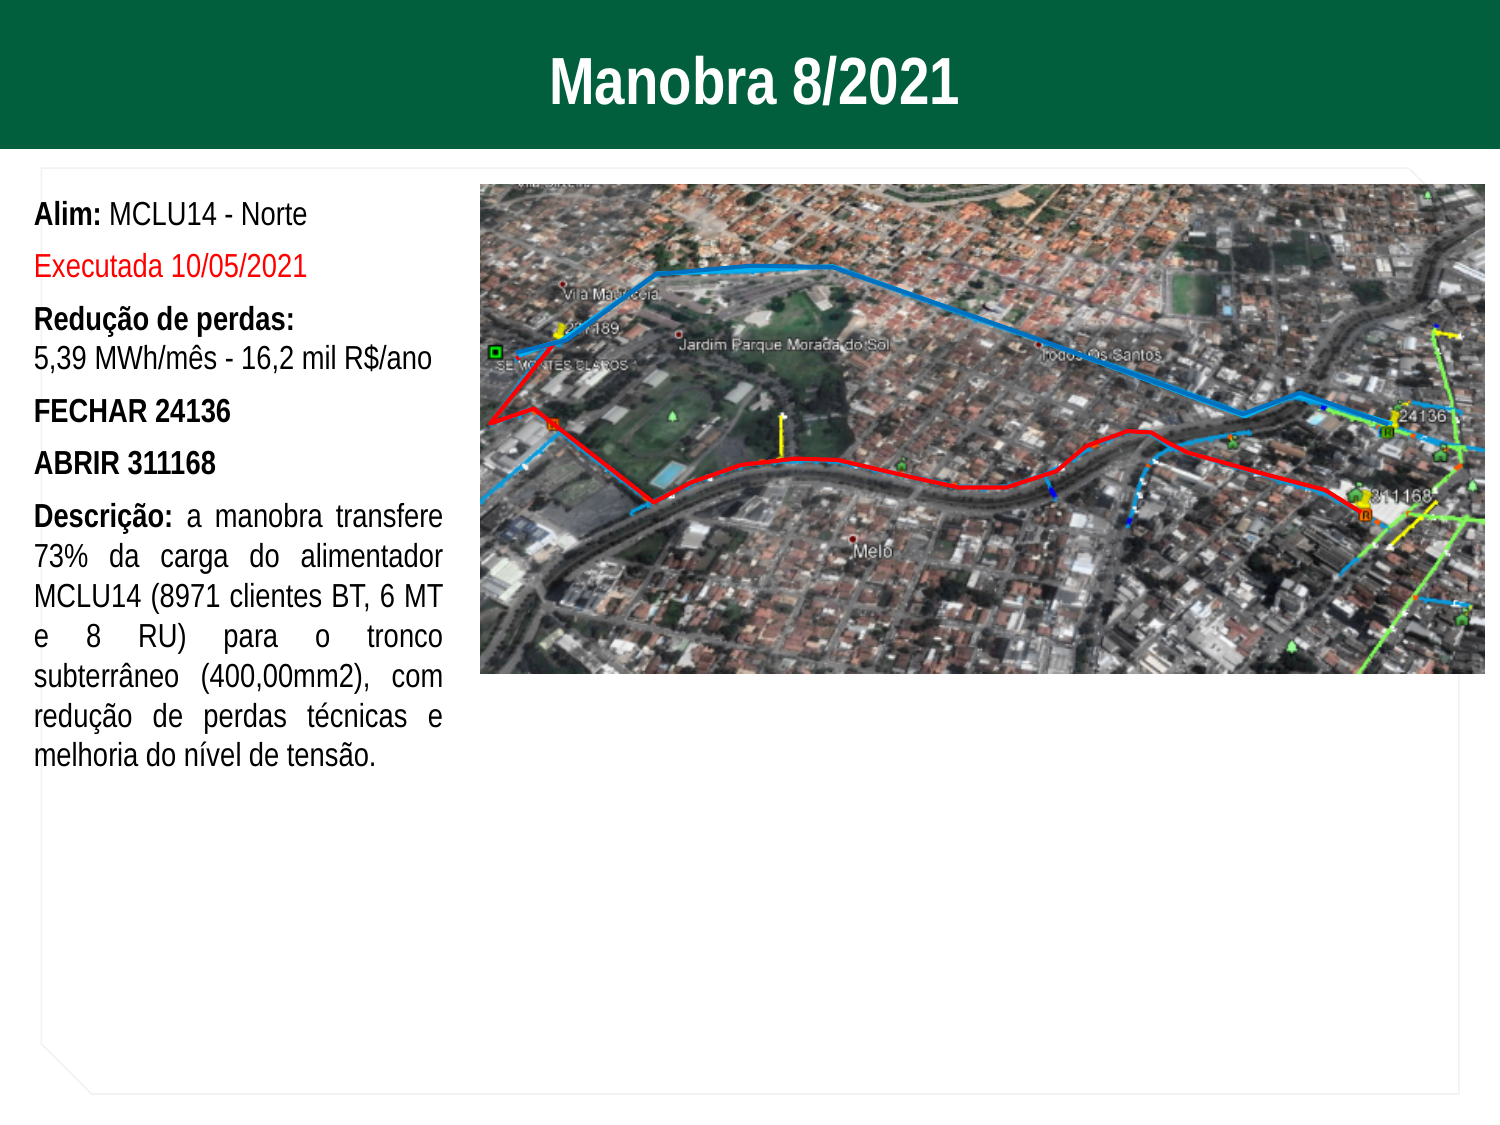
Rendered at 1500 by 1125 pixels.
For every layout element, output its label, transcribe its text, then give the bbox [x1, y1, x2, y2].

list Alim: MCLU14 - Norte Executada 10/05/2021 Redução de perdas: 5,39 MWh/mês - 16,2 mil R$/ano FECHAR 24136 ABRIR 311168 Descrição: a manobra transfere 73% da carga do alimentador MCLU14 (8971 clientes BT, 6 MT e 8 RU) para o tronco subterrâneo (400,00mm2), com redução de perdas técnicas e melhoria do nível de tensão. [18, 184, 459, 244]
picture [480, 184, 1486, 674]
title Manobra 8/2021 [51, 19, 1459, 138]
picture [0, 0, 1500, 149]
